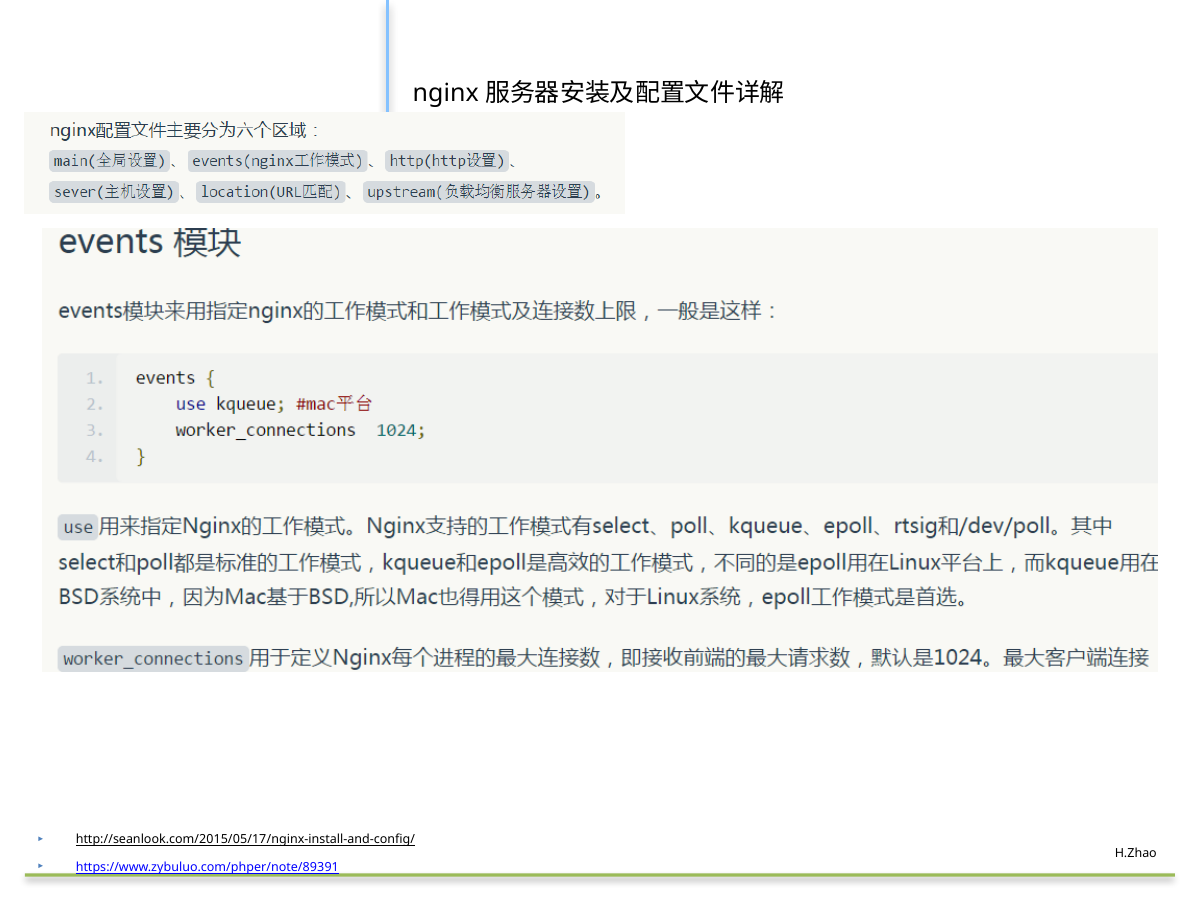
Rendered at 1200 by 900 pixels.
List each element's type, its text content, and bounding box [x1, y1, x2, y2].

list nginx服务器安装及配置文件详解 [399, 12, 1175, 113]
picture [24, 112, 626, 214]
list http://seanlook.com/2015/05/17/nginx-install-and-config/ https://www.zybuluo.com/phper/note/89391 [24, 825, 1175, 863]
picture [41, 228, 1158, 672]
